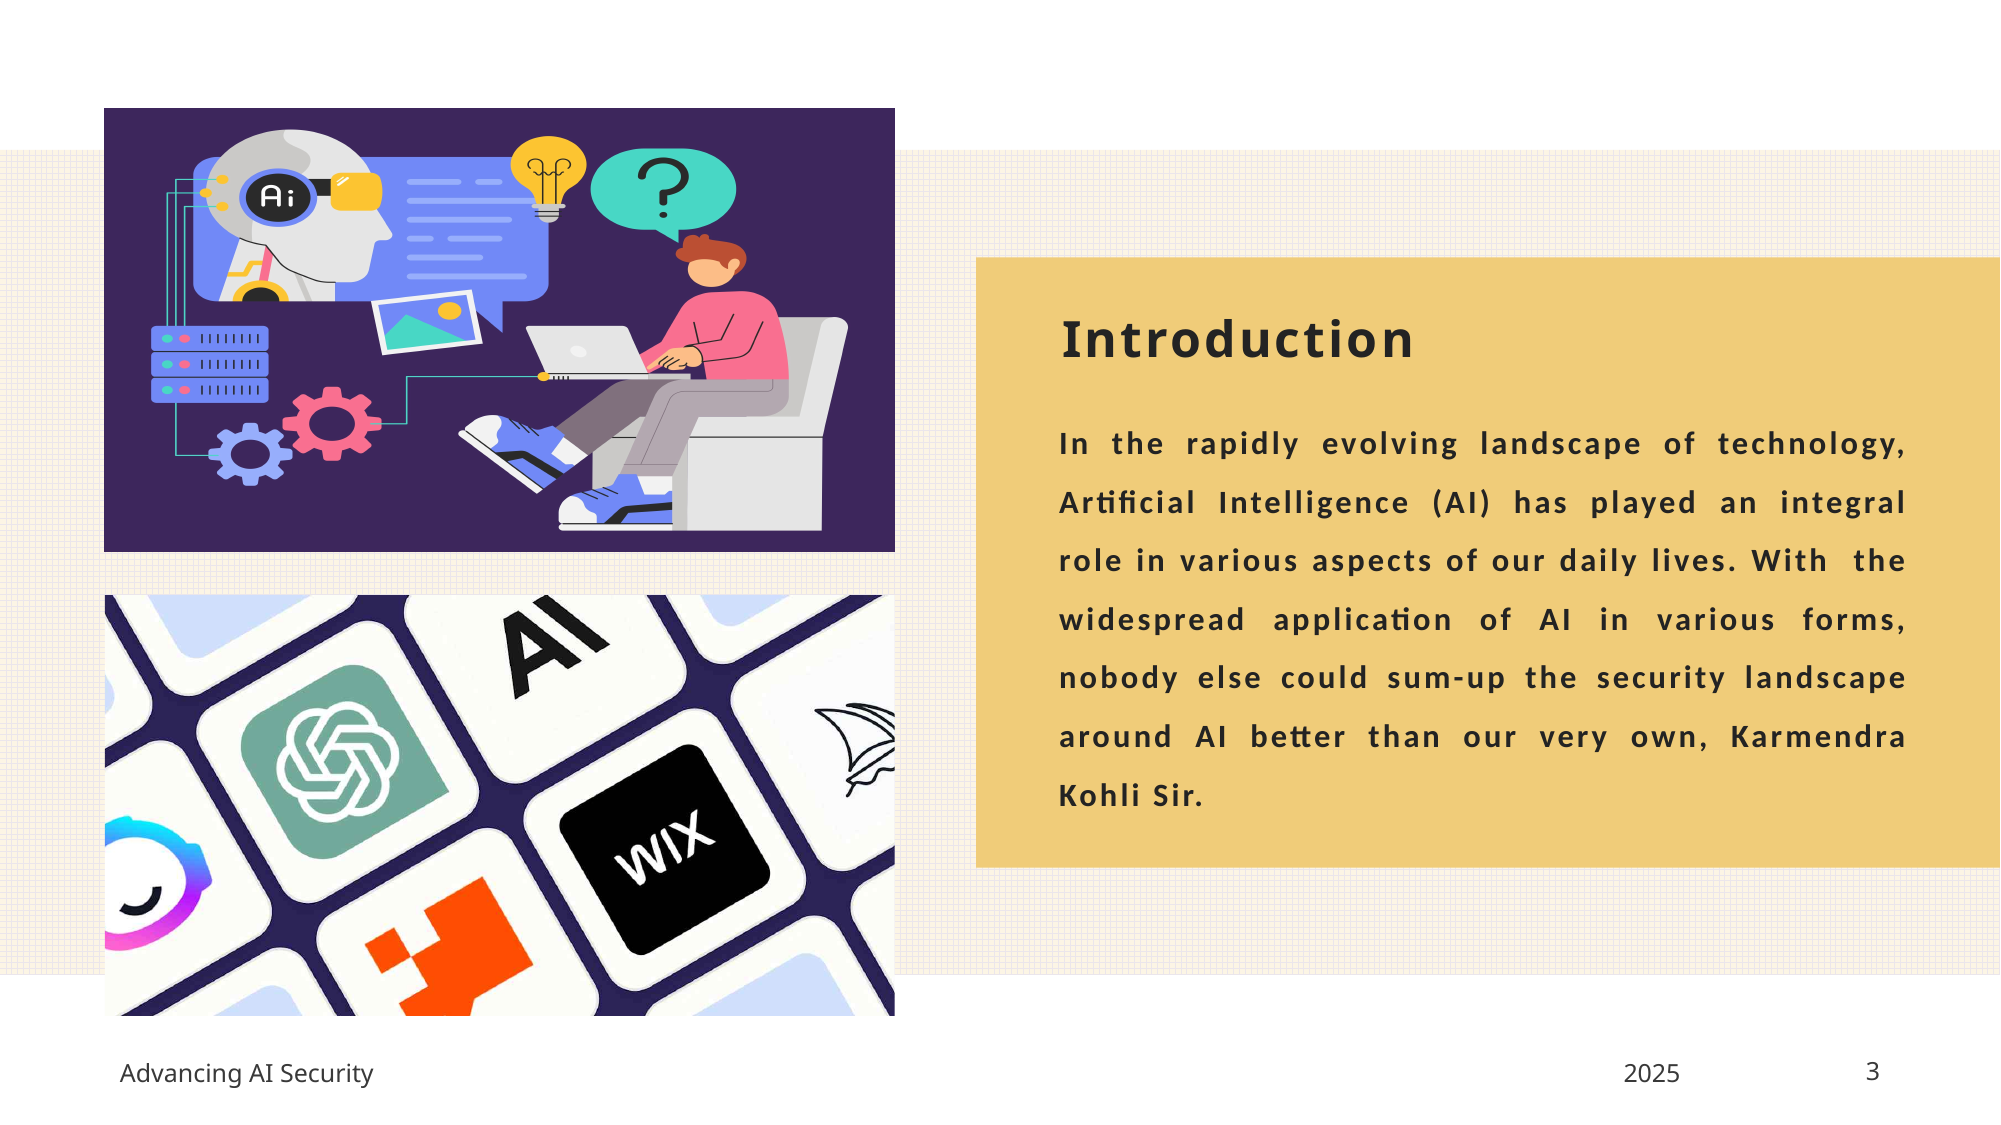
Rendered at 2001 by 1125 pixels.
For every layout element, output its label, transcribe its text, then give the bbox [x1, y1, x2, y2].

slide_number 2025 [1197, 1042, 1696, 1103]
slide_number 3 [1756, 1042, 1896, 1103]
picture [104, 595, 895, 1017]
title Introduction [1044, 284, 1887, 394]
footer Advancing AI Security [104, 1042, 1137, 1103]
picture [104, 108, 895, 552]
list In the rapidly evolving landscape of technology, Artificial Intelligence (AI) has played an integral role in various aspects of our daily lives. With the widespread application of AI in various forms, nobody else could sum-up the security landscape around AI better than our very own, Karmendra Kohli Sir. [1044, 394, 1926, 828]
